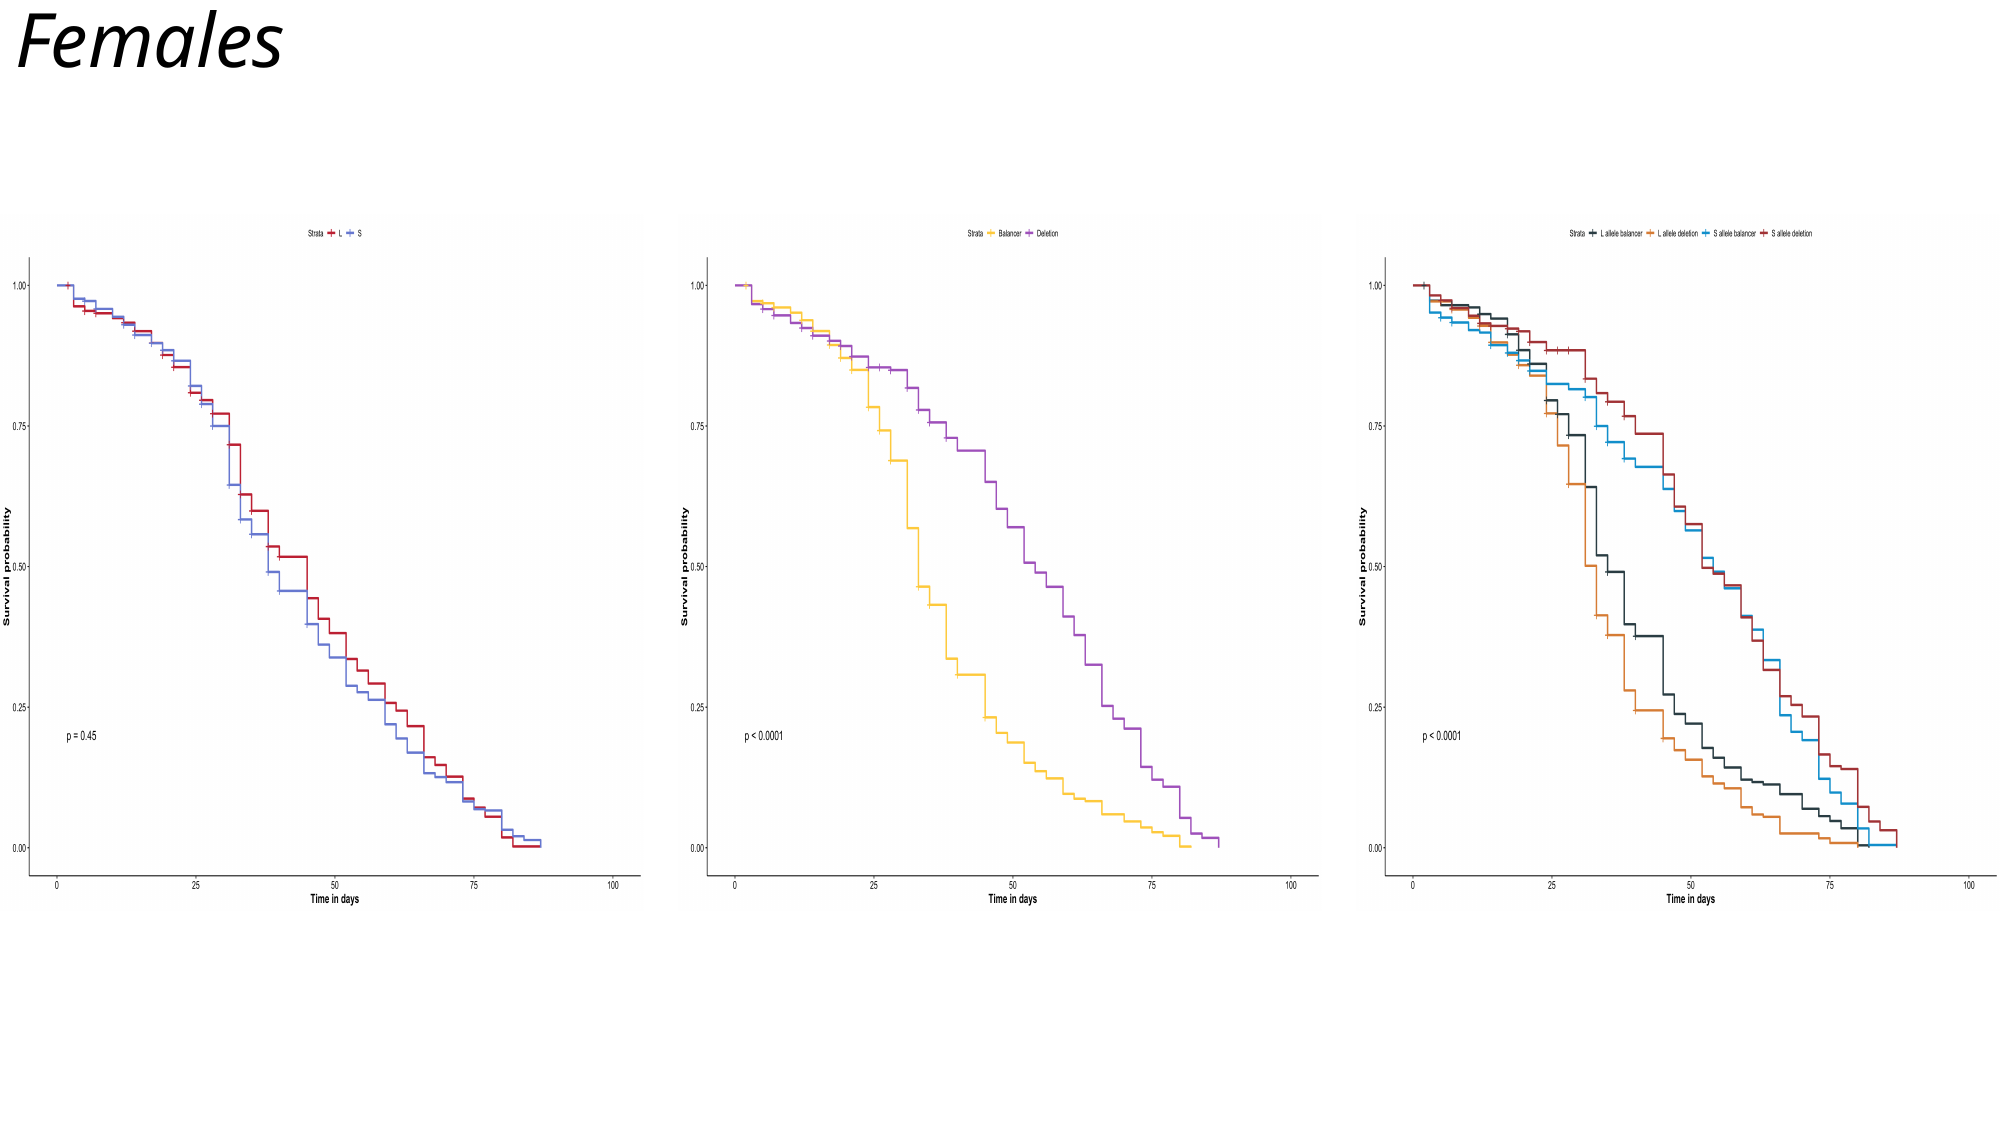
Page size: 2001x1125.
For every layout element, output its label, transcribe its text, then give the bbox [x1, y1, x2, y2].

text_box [0, 213, 2000, 911]
title Females [0, 0, 1725, 152]
